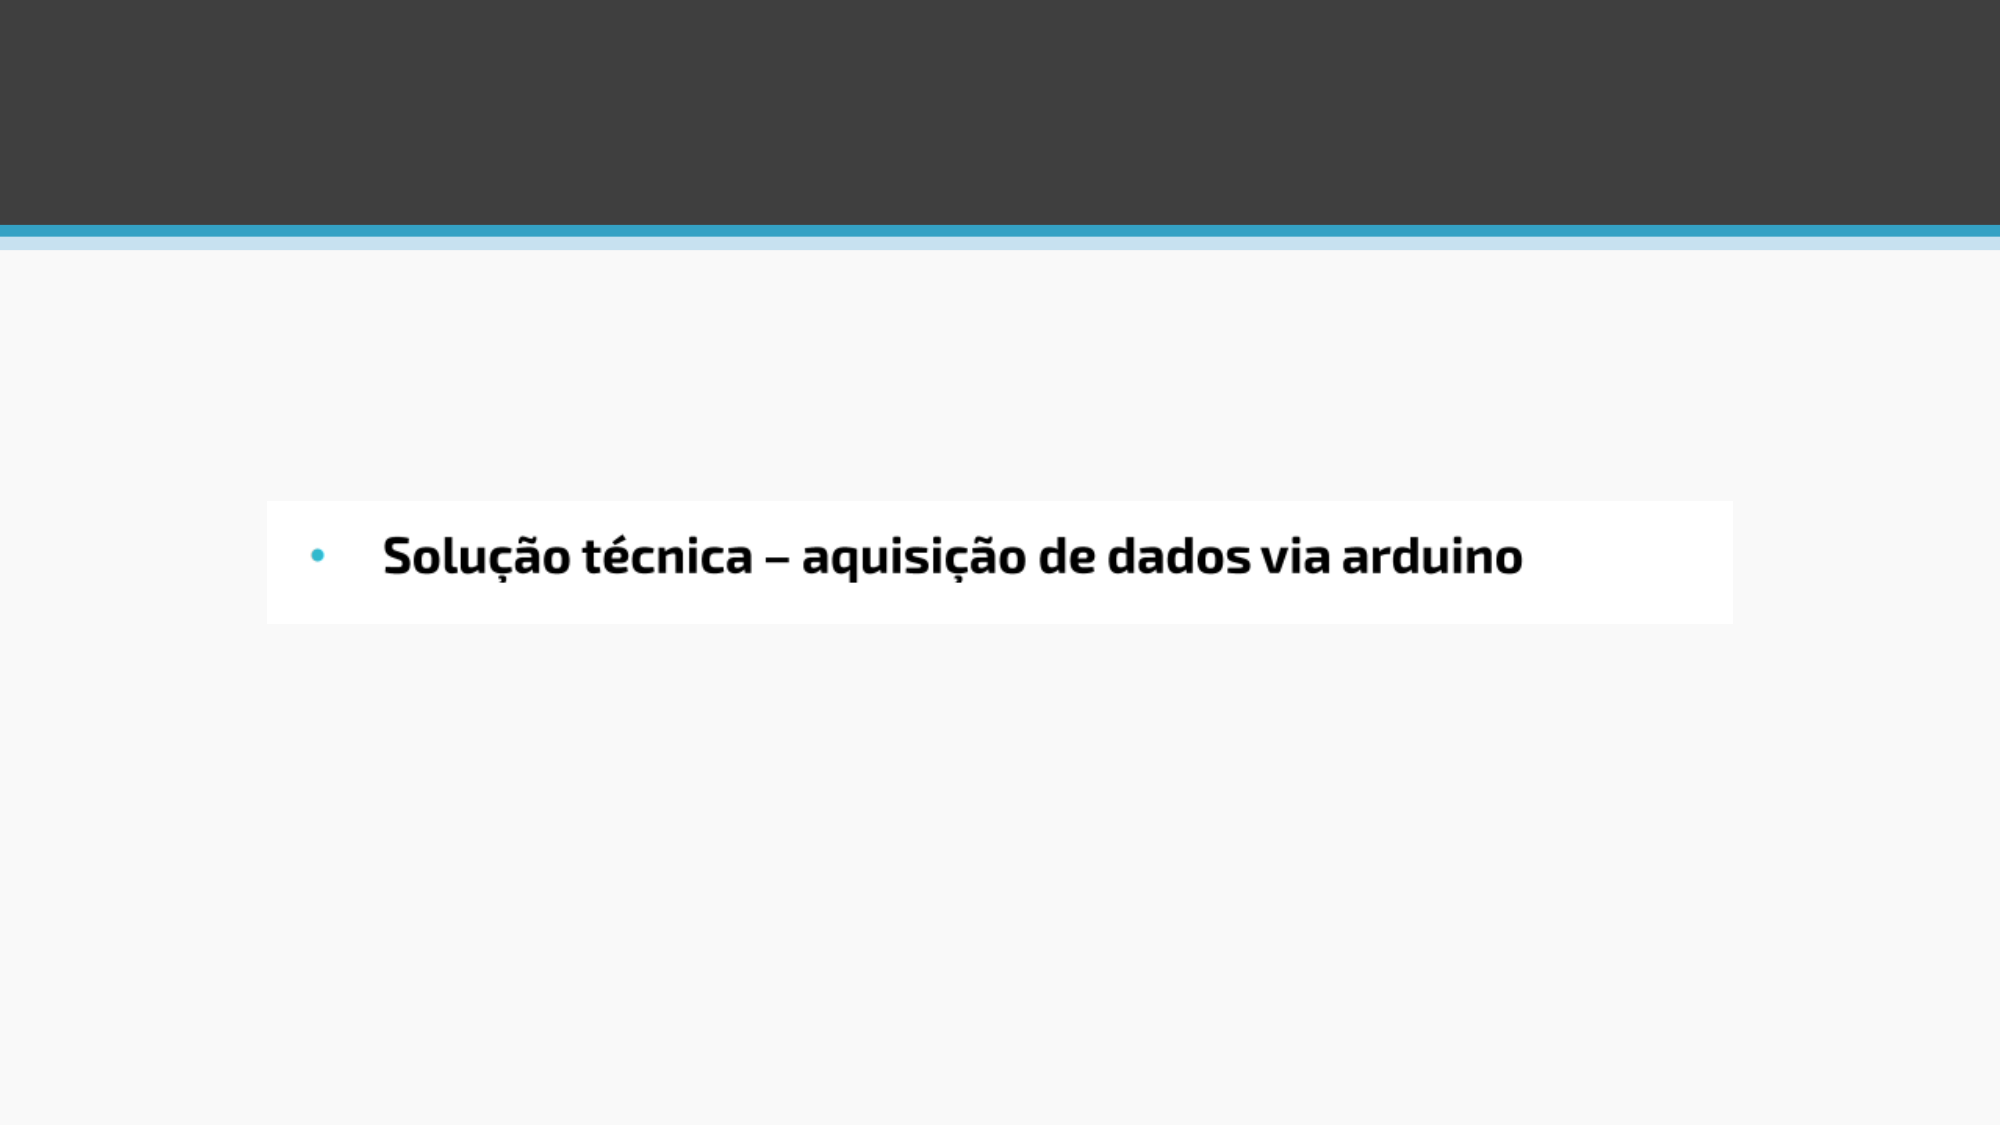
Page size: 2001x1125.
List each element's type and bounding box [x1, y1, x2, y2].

picture [267, 501, 1733, 624]
